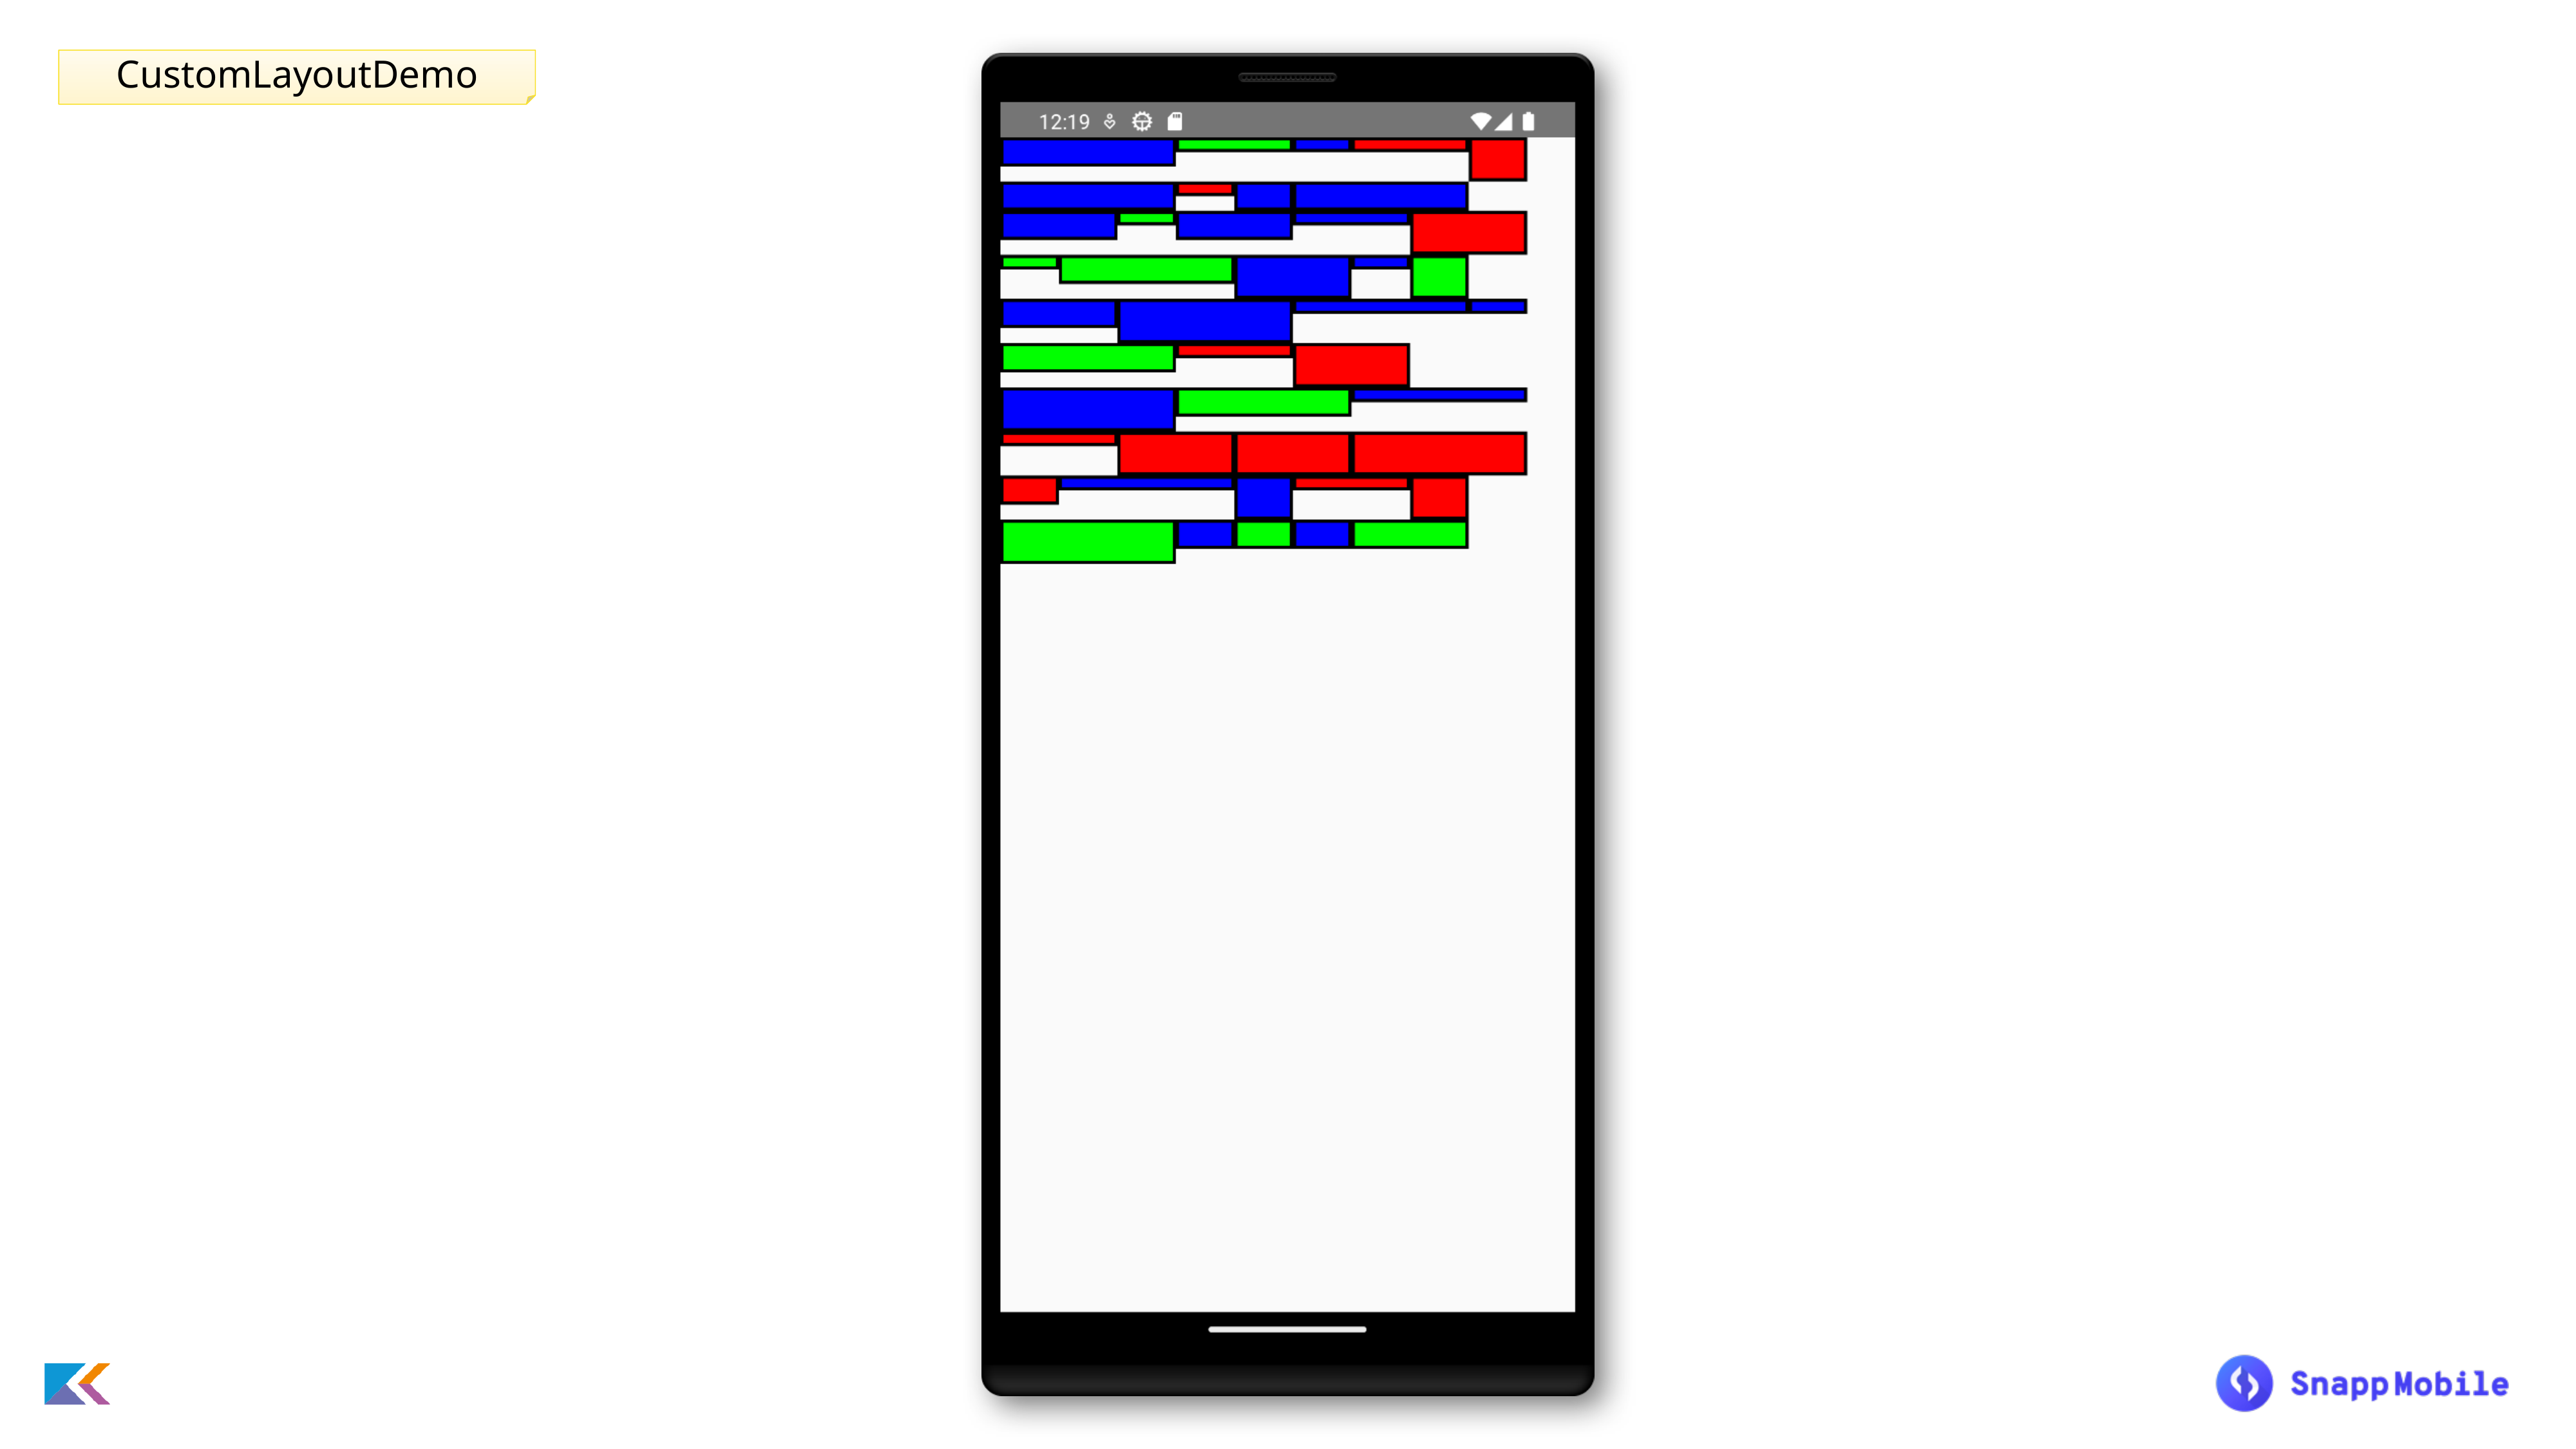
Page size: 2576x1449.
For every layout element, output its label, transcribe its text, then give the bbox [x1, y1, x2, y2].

text_box CustomLayoutDemo [58, 50, 536, 105]
picture [2197, 1336, 2529, 1431]
picture [981, 53, 1595, 1396]
picture [35, 1358, 118, 1410]
